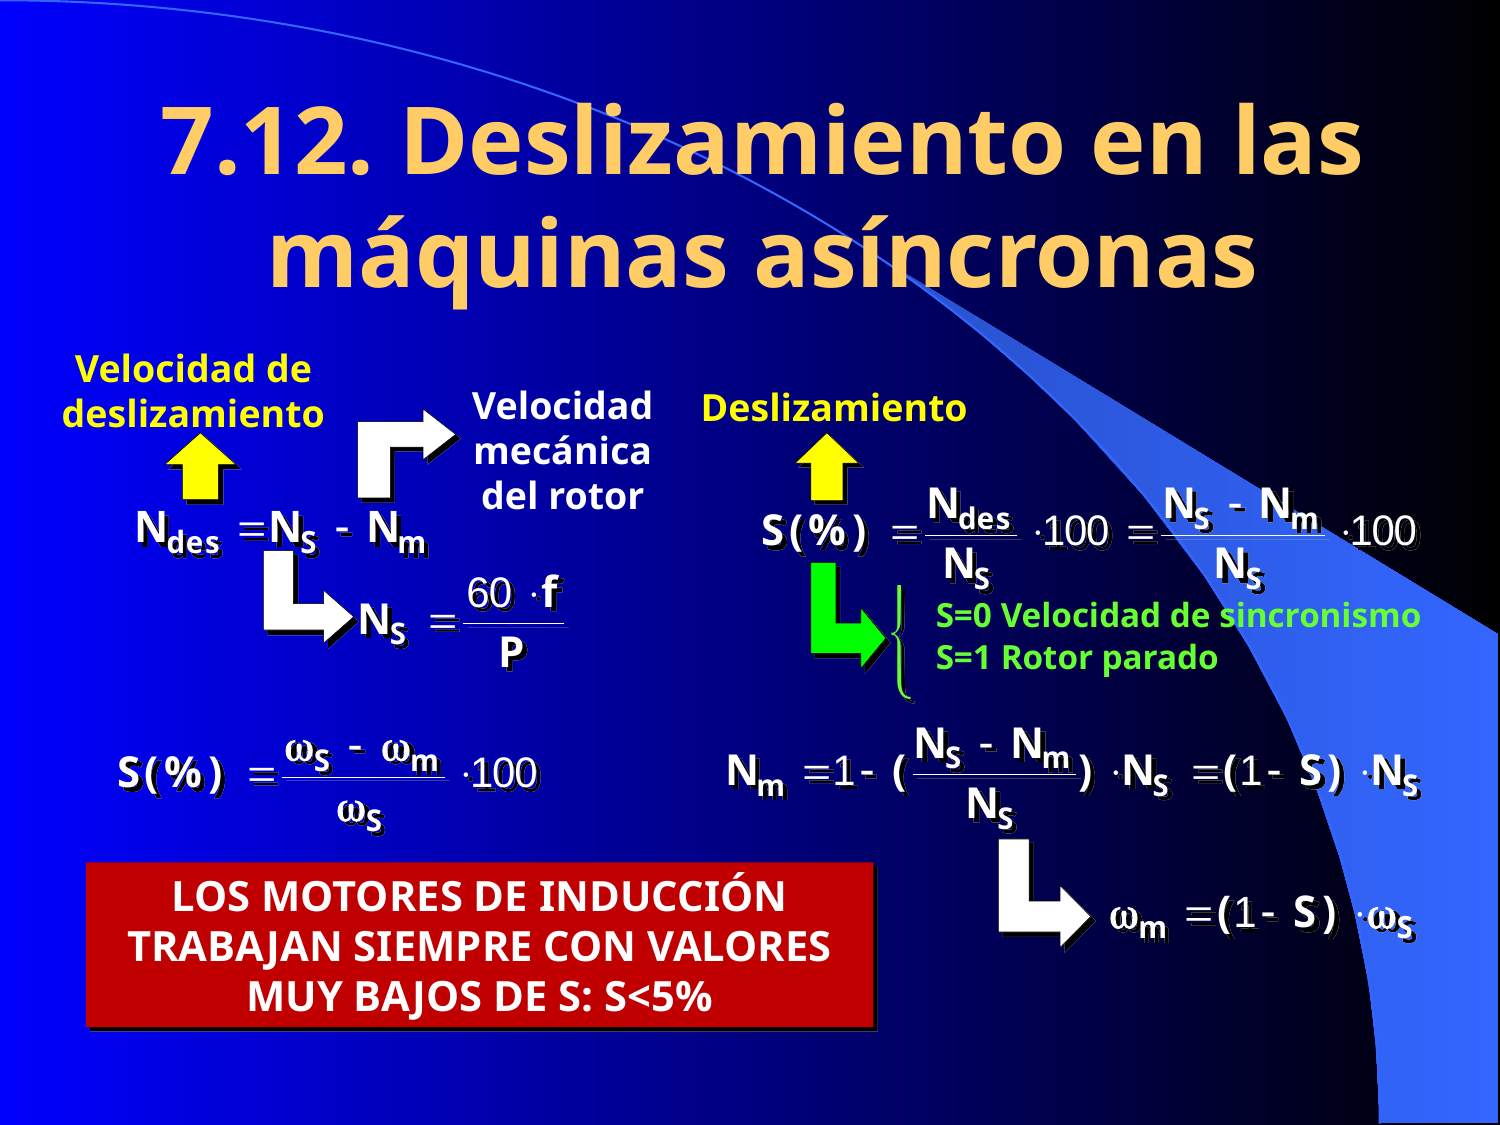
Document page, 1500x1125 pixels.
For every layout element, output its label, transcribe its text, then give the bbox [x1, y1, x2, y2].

text_box 7.12. Deslizamiento en las máquinas asíncronas [12, 99, 1500, 288]
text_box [670, 376, 1425, 599]
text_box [810, 561, 1448, 712]
picture [719, 712, 1424, 838]
picture [110, 714, 543, 841]
text_box LOS MOTORES DE INDUCCIÓN TRABAJAN SIEMPRE CON VALORES MUY BAJOS DE S: S<5% [85, 862, 874, 1028]
text_box [998, 847, 1091, 948]
picture [1102, 884, 1418, 948]
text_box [29, 337, 568, 675]
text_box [573, 374, 674, 526]
